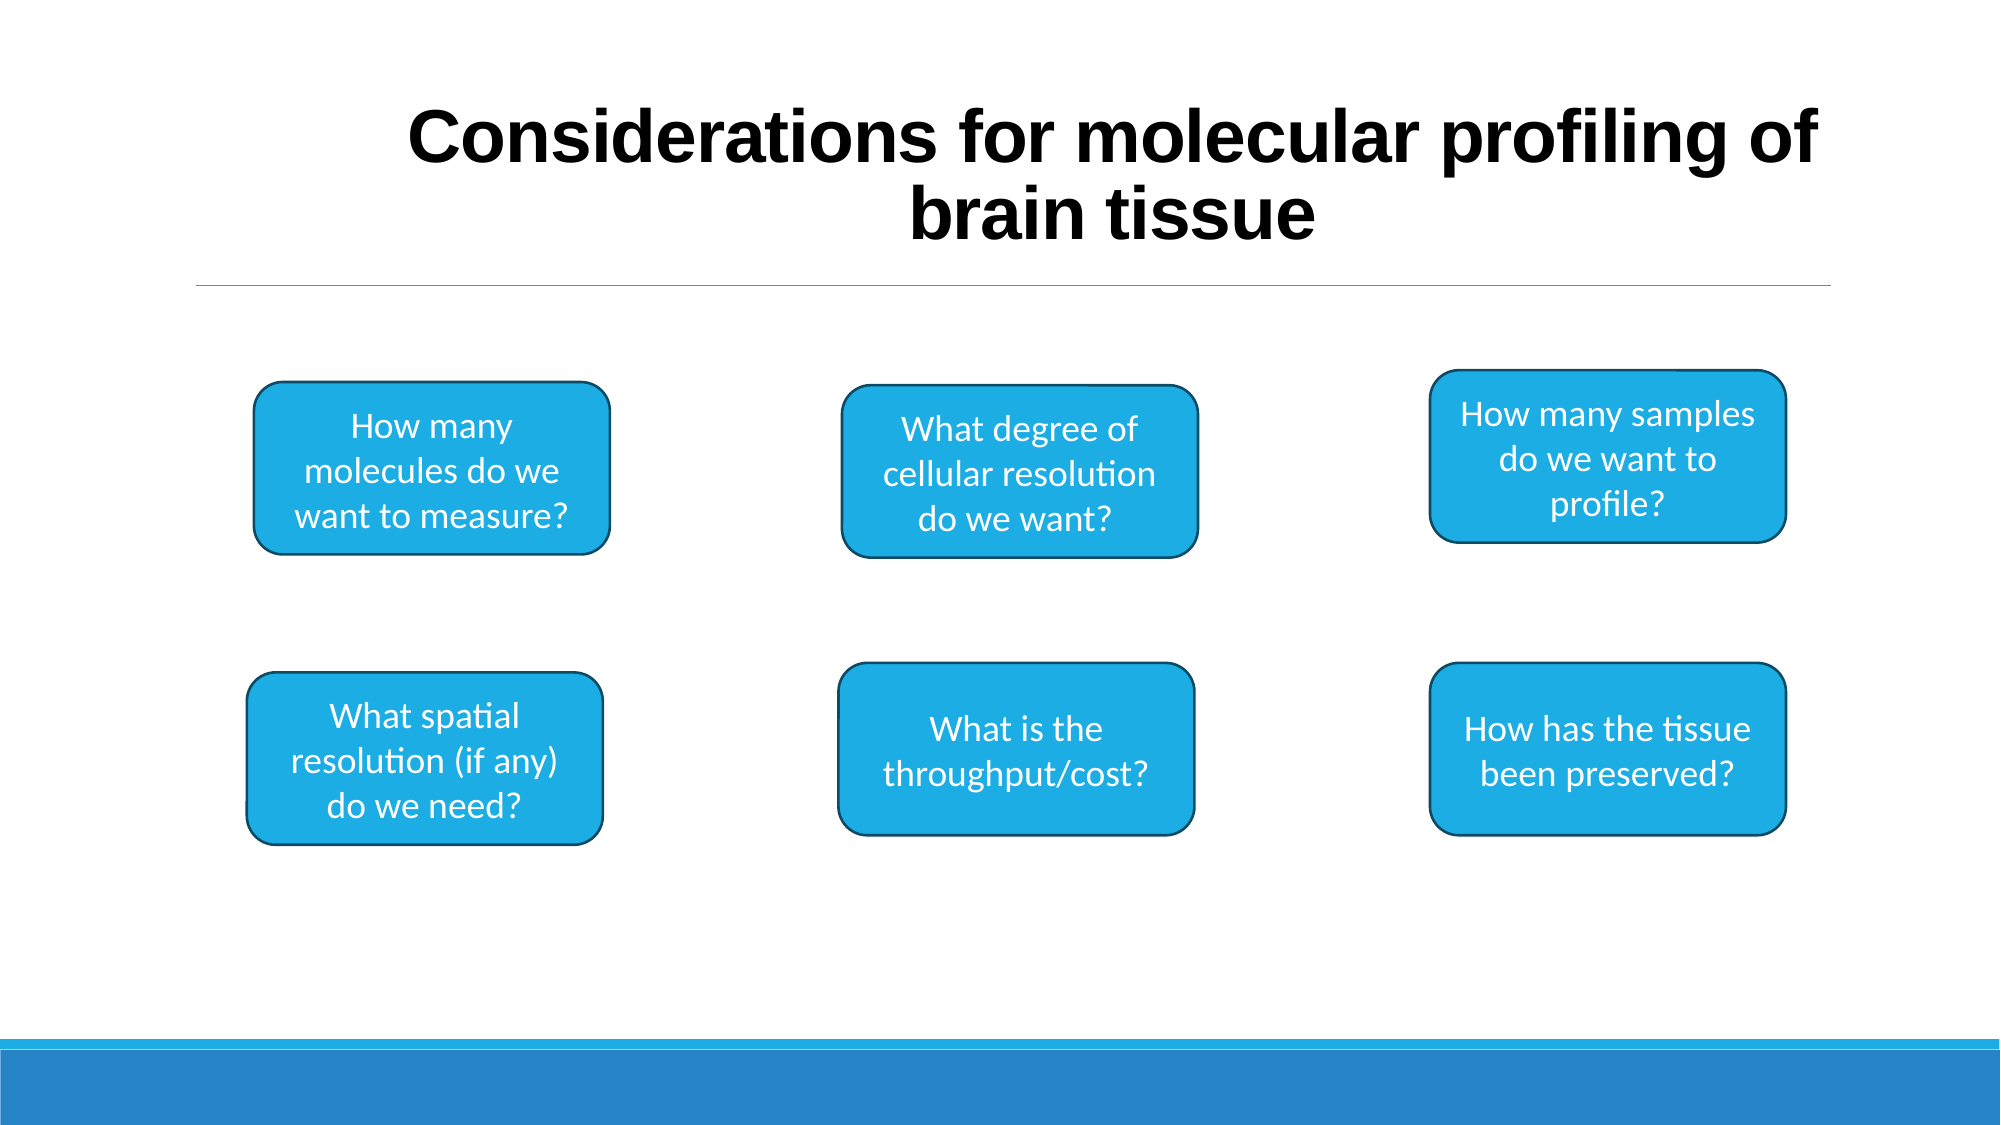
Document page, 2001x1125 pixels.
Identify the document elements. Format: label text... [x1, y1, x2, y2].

text_box What is the throughput/cost? [837, 661, 1196, 837]
text_box How many molecules do we want to measure? [252, 380, 612, 556]
text_box What spatial resolution (if any) do we need? [245, 671, 605, 847]
text_box How many samples do we want to profile? [1428, 368, 1788, 544]
text_box What degree of cellular resolution do we want? [840, 383, 1200, 559]
text_box How has the tissue been preserved? [1428, 661, 1788, 837]
text_box Considerations for molecular profiling of brain tissue [324, 1, 1901, 263]
